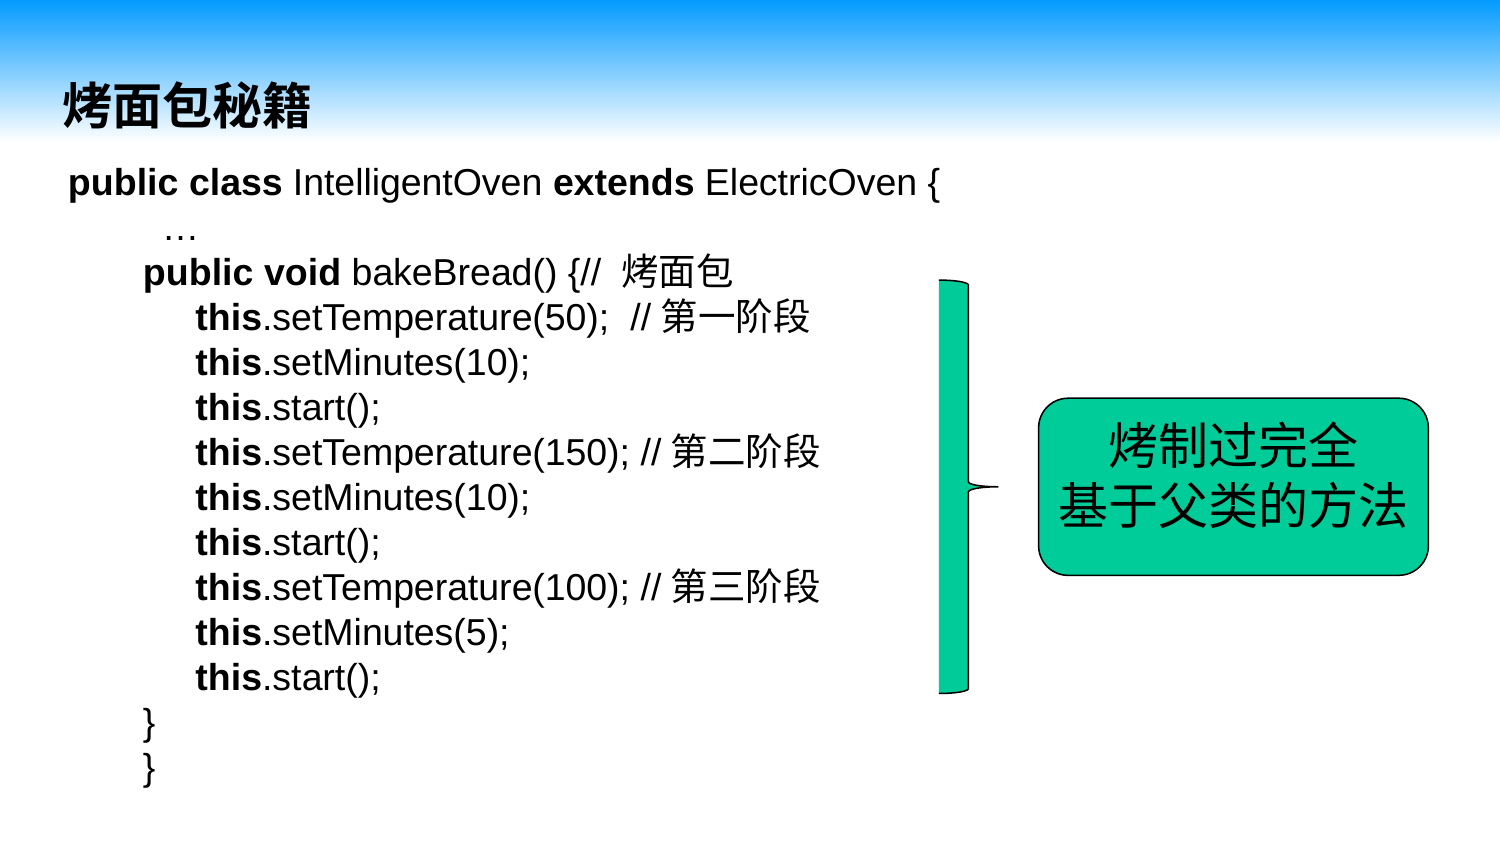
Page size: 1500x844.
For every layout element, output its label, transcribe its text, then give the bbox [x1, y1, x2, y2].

text_box [938, 280, 998, 694]
text_box public class IntelligentOven extends ElectricOven { … public void bakeBread() {// 烤面包 this.setTemperature(50); //第一阶段 this.setMinutes(10); this.start(); this.setTemperature(150); //第二阶段 this.setMinutes(10); this.start(); this.setTemperature(100); //第三阶段 this.setMinutes(5); this.start(); } } [53, 150, 1412, 795]
text_box 烤制过完全 基于父类的方法 [1038, 398, 1429, 576]
text_box 烤面包秘籍 [47, 67, 327, 143]
